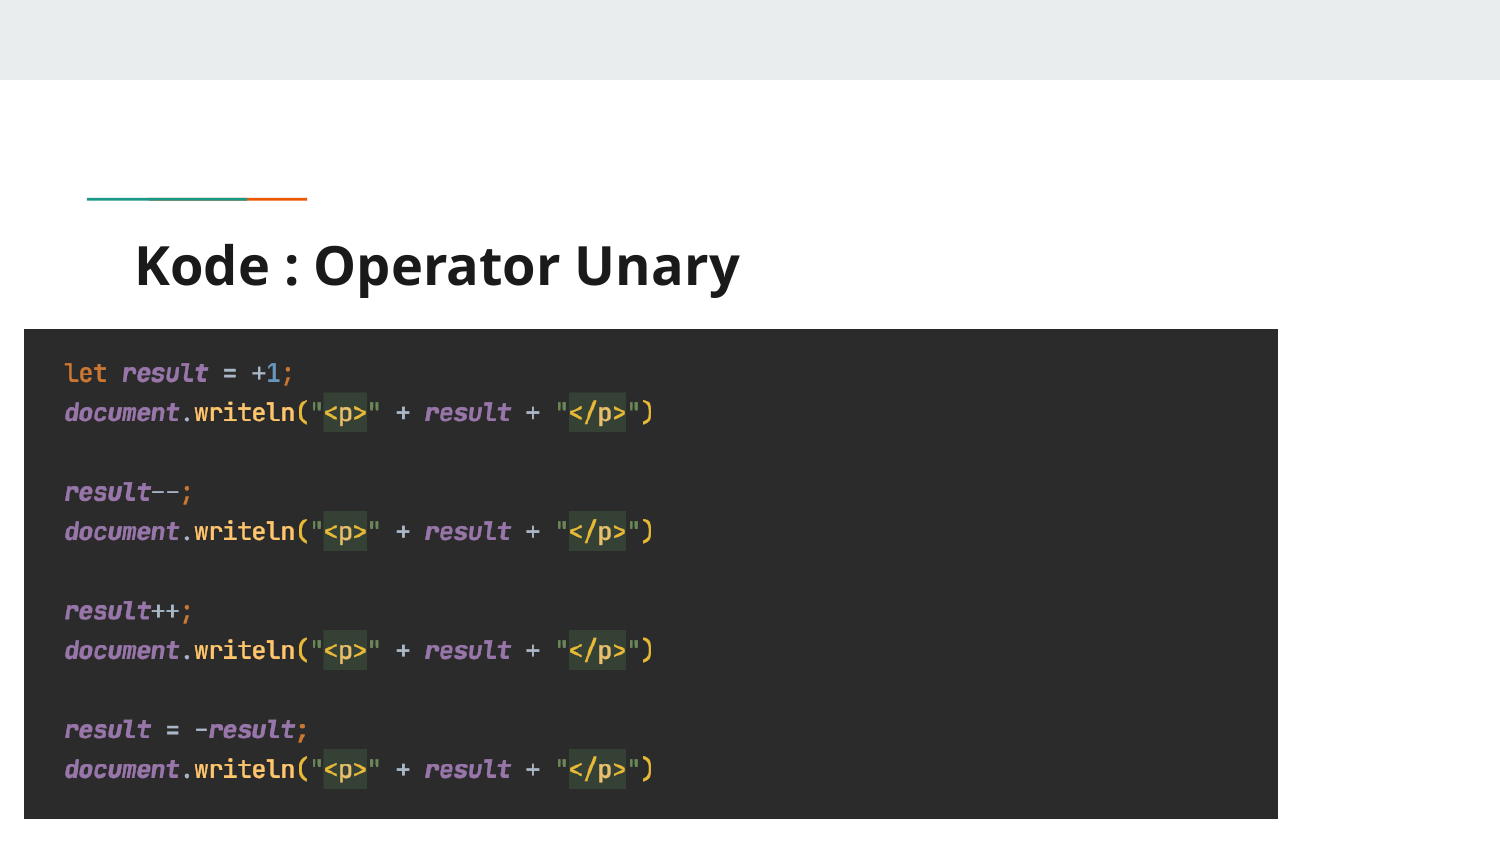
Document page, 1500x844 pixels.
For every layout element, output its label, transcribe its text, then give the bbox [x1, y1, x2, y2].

title Kode : Operator Unary [119, 216, 1381, 305]
picture [24, 328, 1279, 819]
